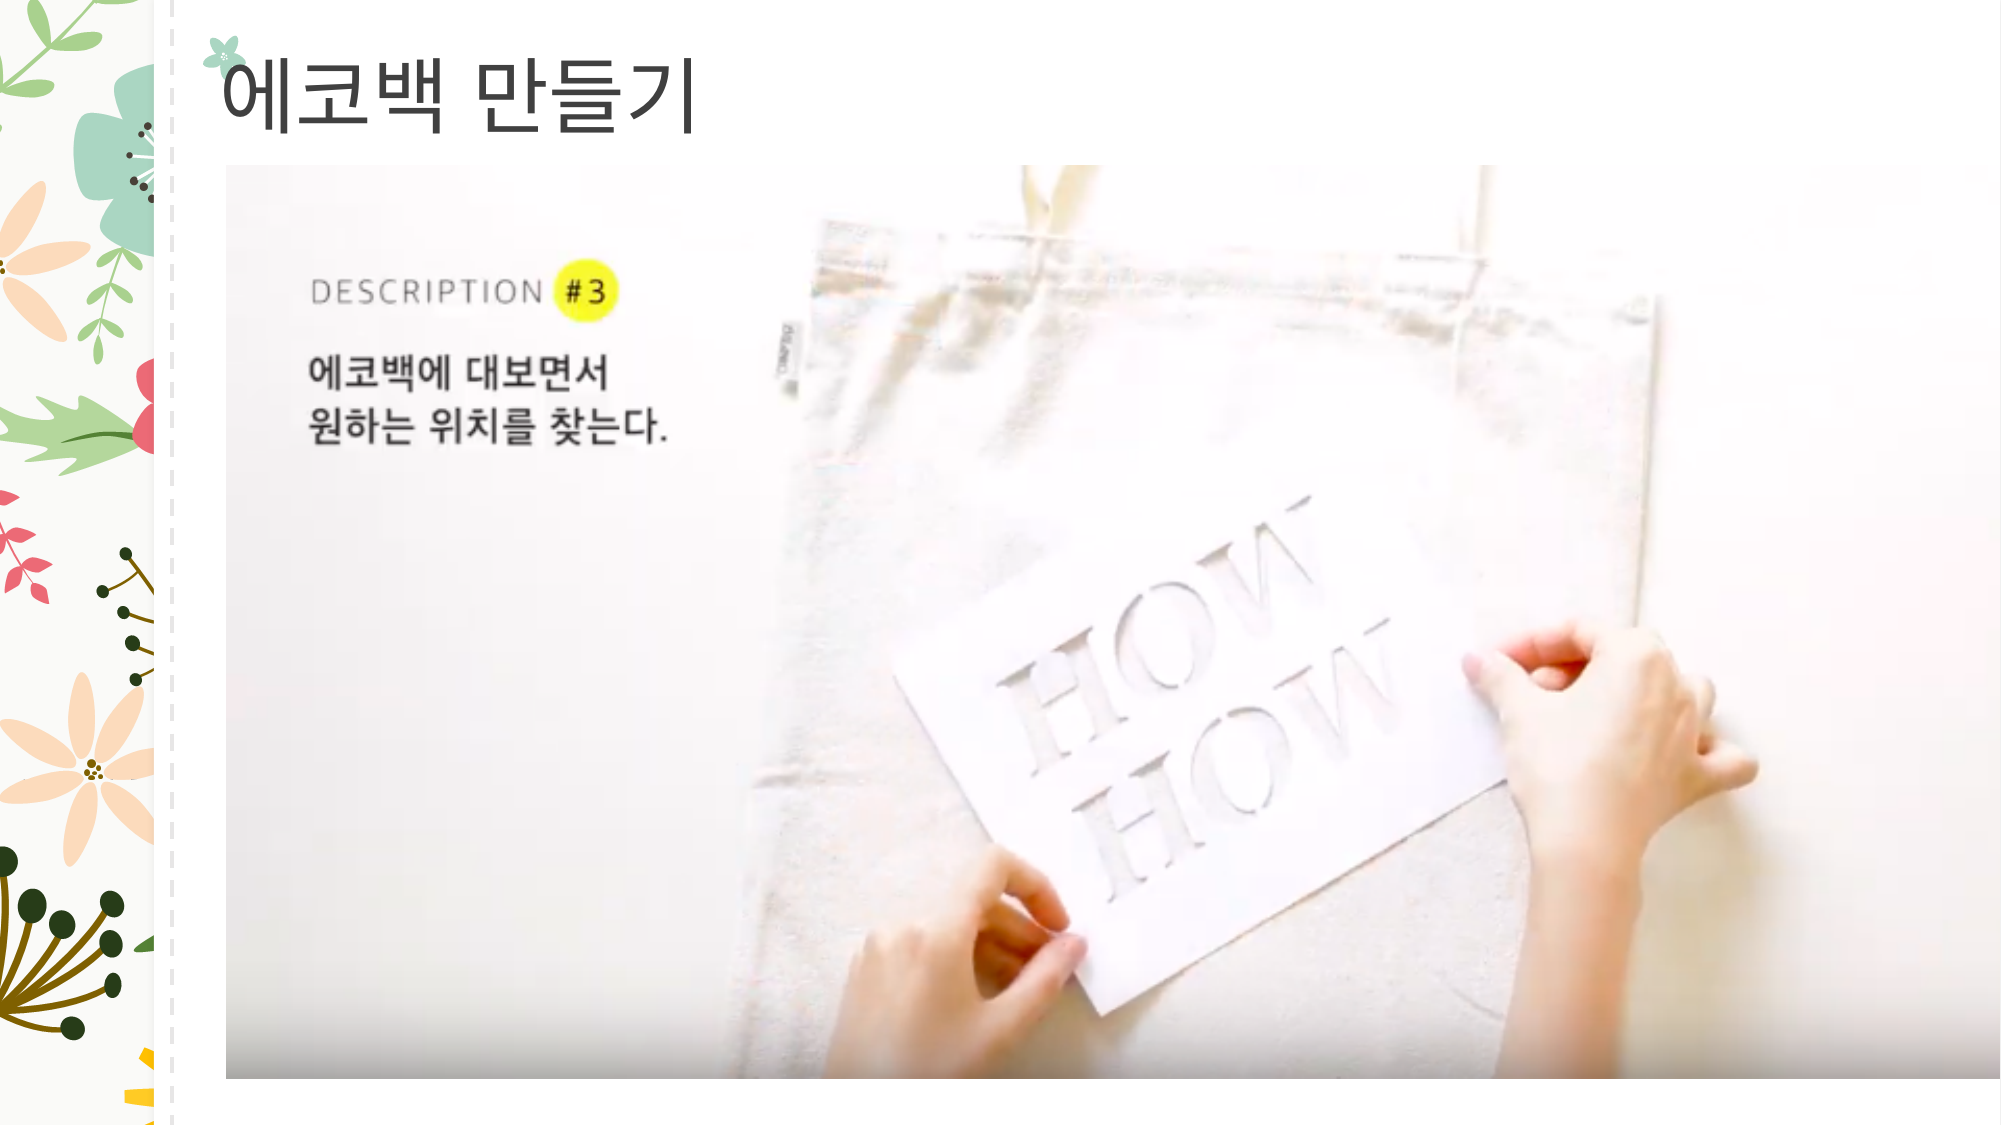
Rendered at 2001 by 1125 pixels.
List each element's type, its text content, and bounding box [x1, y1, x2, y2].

picture [226, 165, 2000, 1079]
text_box 에코백 만들기 [204, 36, 717, 252]
picture [0, 0, 153, 1125]
